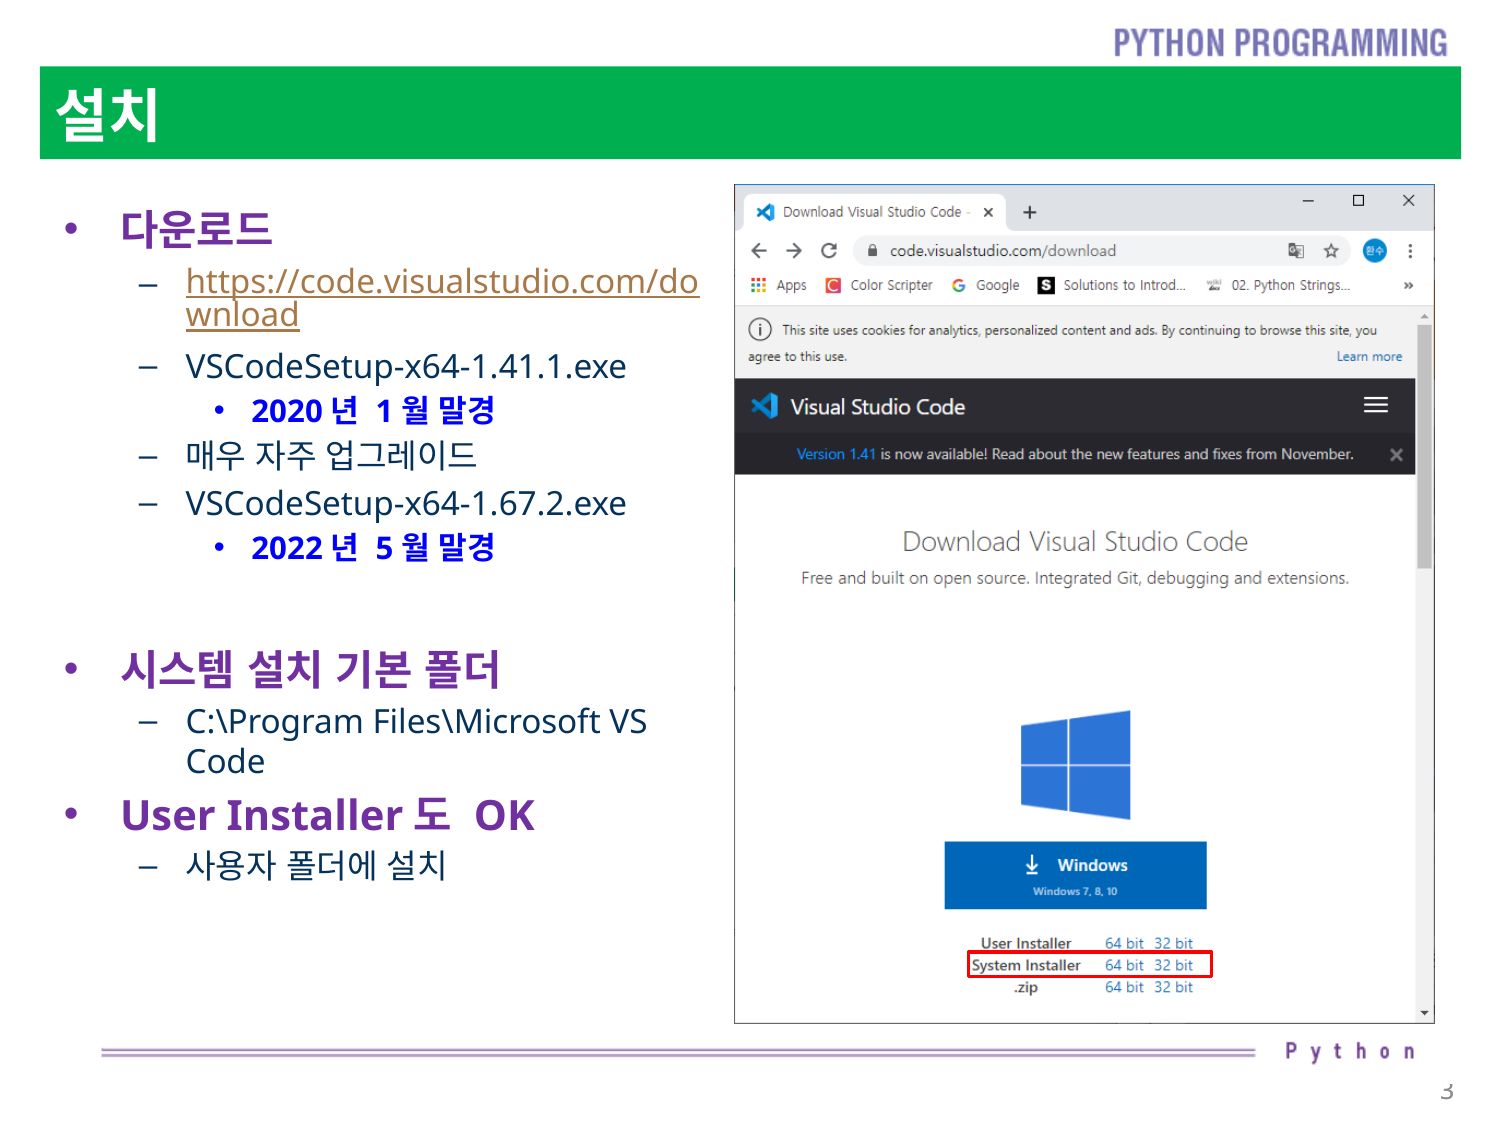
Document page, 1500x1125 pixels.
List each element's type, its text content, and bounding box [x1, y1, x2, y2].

title 설치 [39, 76, 1444, 152]
slide_number 3 [1119, 1071, 1470, 1112]
picture [18, 184, 1483, 1084]
picture [1106, 13, 1462, 66]
list 다운로드 https://code.visualstudio.com/download VSCodeSetup-x64-1.41.1.exe 2020년 1월 말경 매우 자주 업그레이드 VSCodeSetup-x64-1.67.2.exe 2022년 5월 말경 시스템 설치 기본 폴더 C:\Program Files\Microsoft VS Code User Installer도 OK 사용자 폴더에 설치 [48, 195, 724, 1041]
